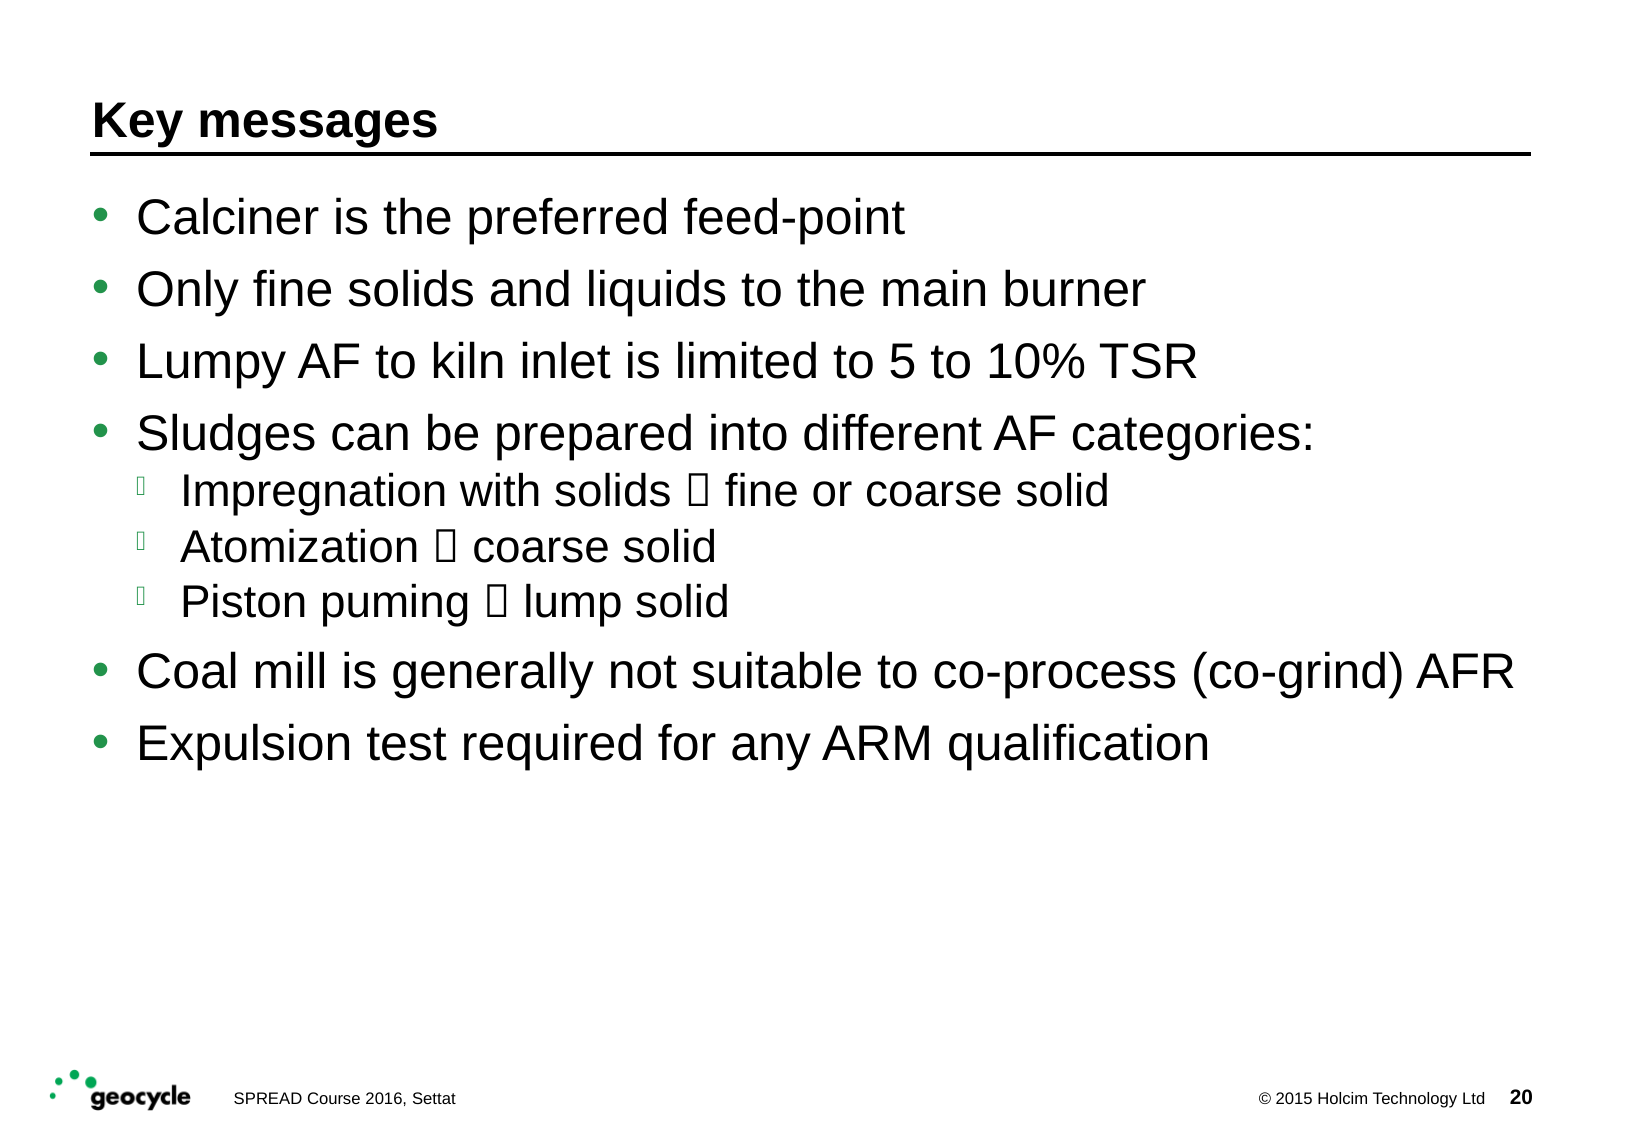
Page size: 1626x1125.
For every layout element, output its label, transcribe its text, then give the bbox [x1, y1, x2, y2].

picture [49, 1069, 191, 1111]
title Key messages [91, 19, 1532, 149]
slide_number 20 [1497, 1082, 1534, 1106]
list Calciner is the preferred feed-point Only fine solids and liquids to the main burner Lumpy AF to kiln inlet is limited to 5 to 10% TSR Sludges can be prepared into different AF categories: Impregnation with solids  fine or coarse solid Atomization  coarse solid Piston puming  lump solid Coal mill is generally not suitable to co-process (co-grind) AFR Expulsion test required for any ARM qualification [91, 184, 1534, 1024]
footer SPREAD Course 2016, Settat [233, 1087, 813, 1109]
